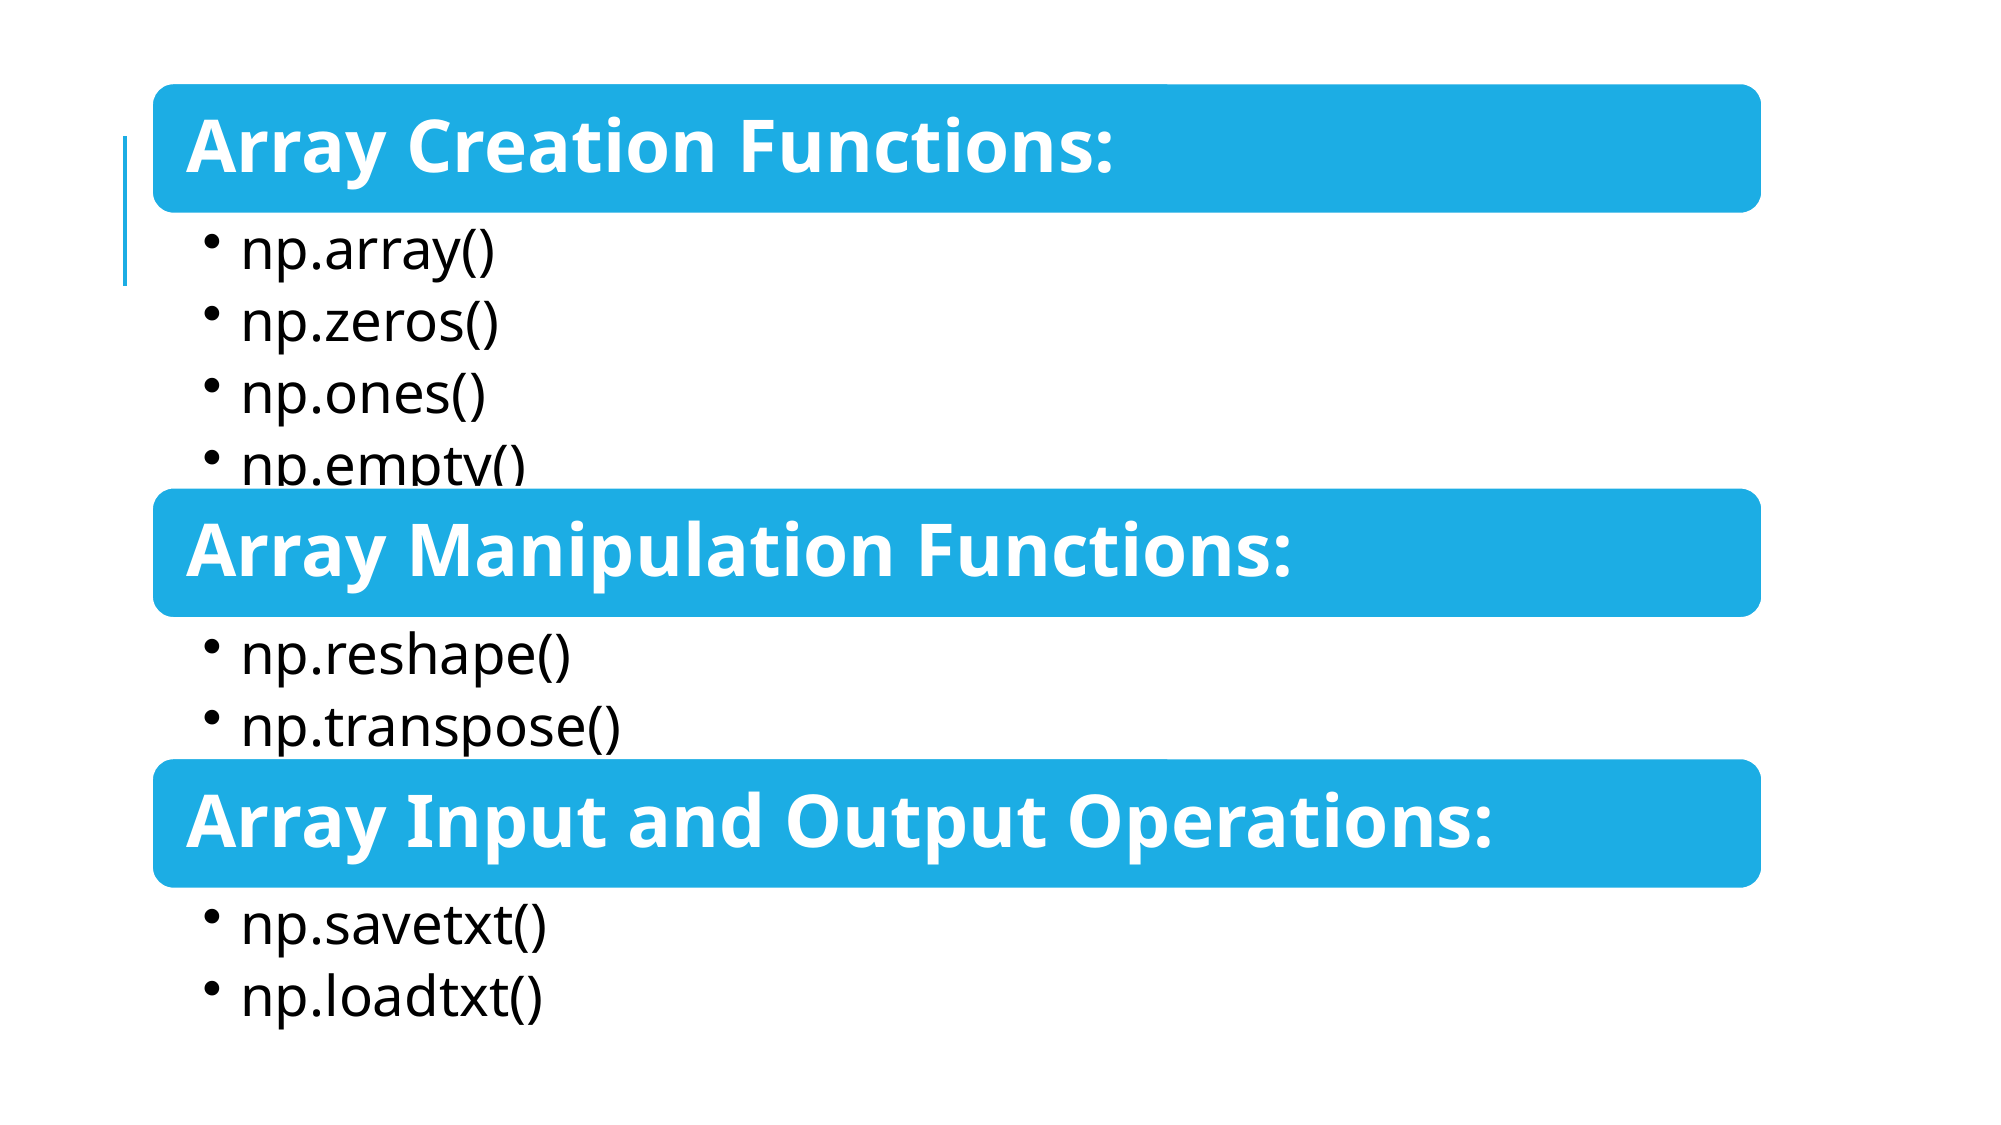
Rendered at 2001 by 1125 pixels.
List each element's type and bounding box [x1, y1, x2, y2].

list [151, 76, 1763, 1036]
